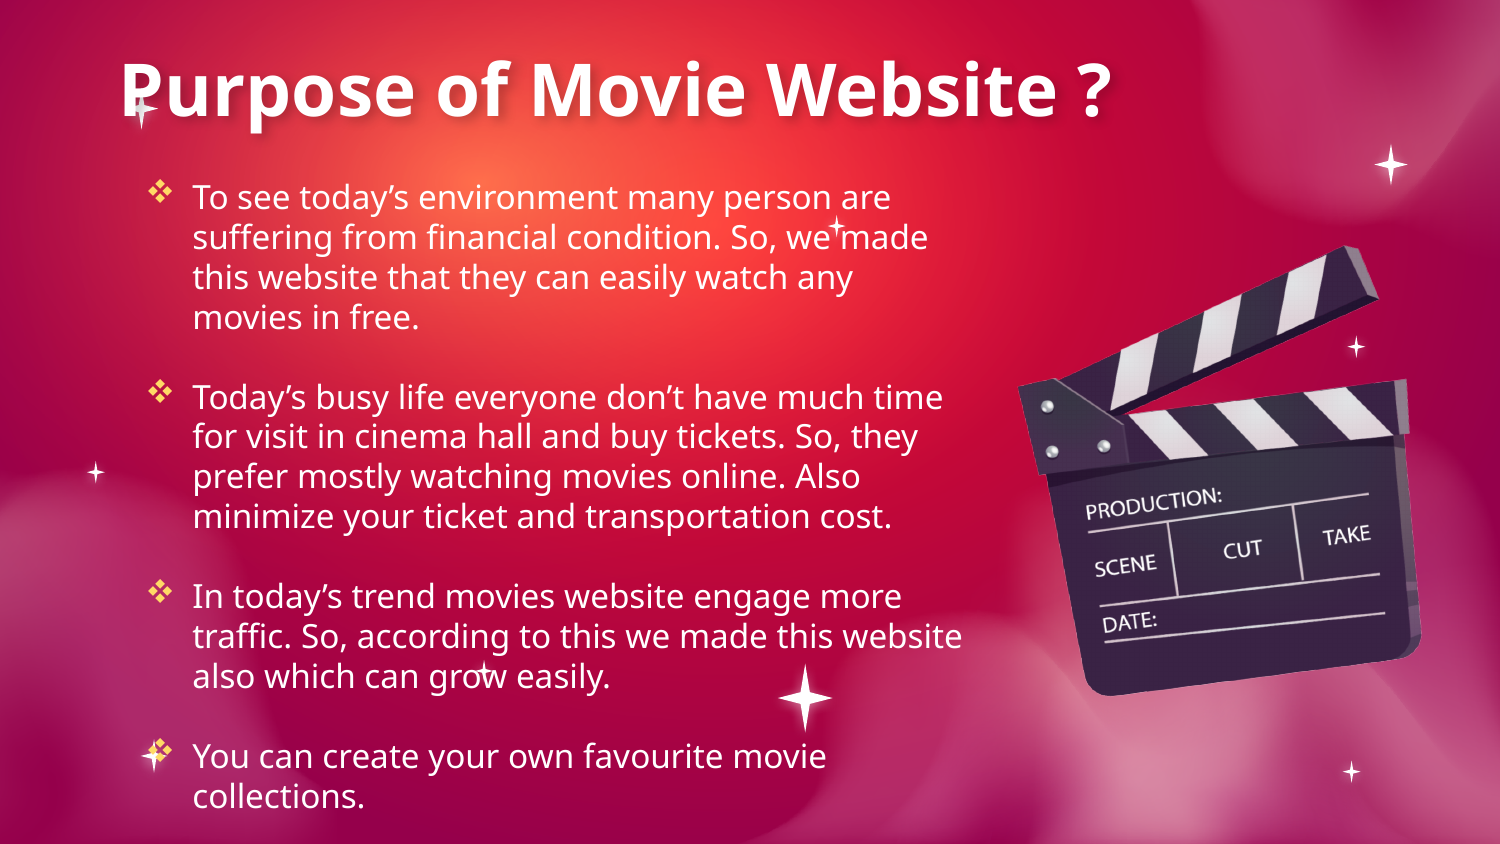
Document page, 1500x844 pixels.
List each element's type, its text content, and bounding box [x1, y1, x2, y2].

list To see today’s environment many person are suffering from financial condition. So, we made this website that they can easily watch any movies in free. Today’s busy life everyone don’t have much time for visit in cinema hall and buy tickets. So, they prefer mostly watching movies online. Also minimize your ticket and transportation cost. In today’s trend movies website engage more traffic. So, according to this we made this website also which can grow easily. You can create your own favourite movie collections. [130, 161, 985, 663]
title Purpose of Movie Website ? [65, 50, 1129, 123]
picture [0, 0, 1500, 844]
